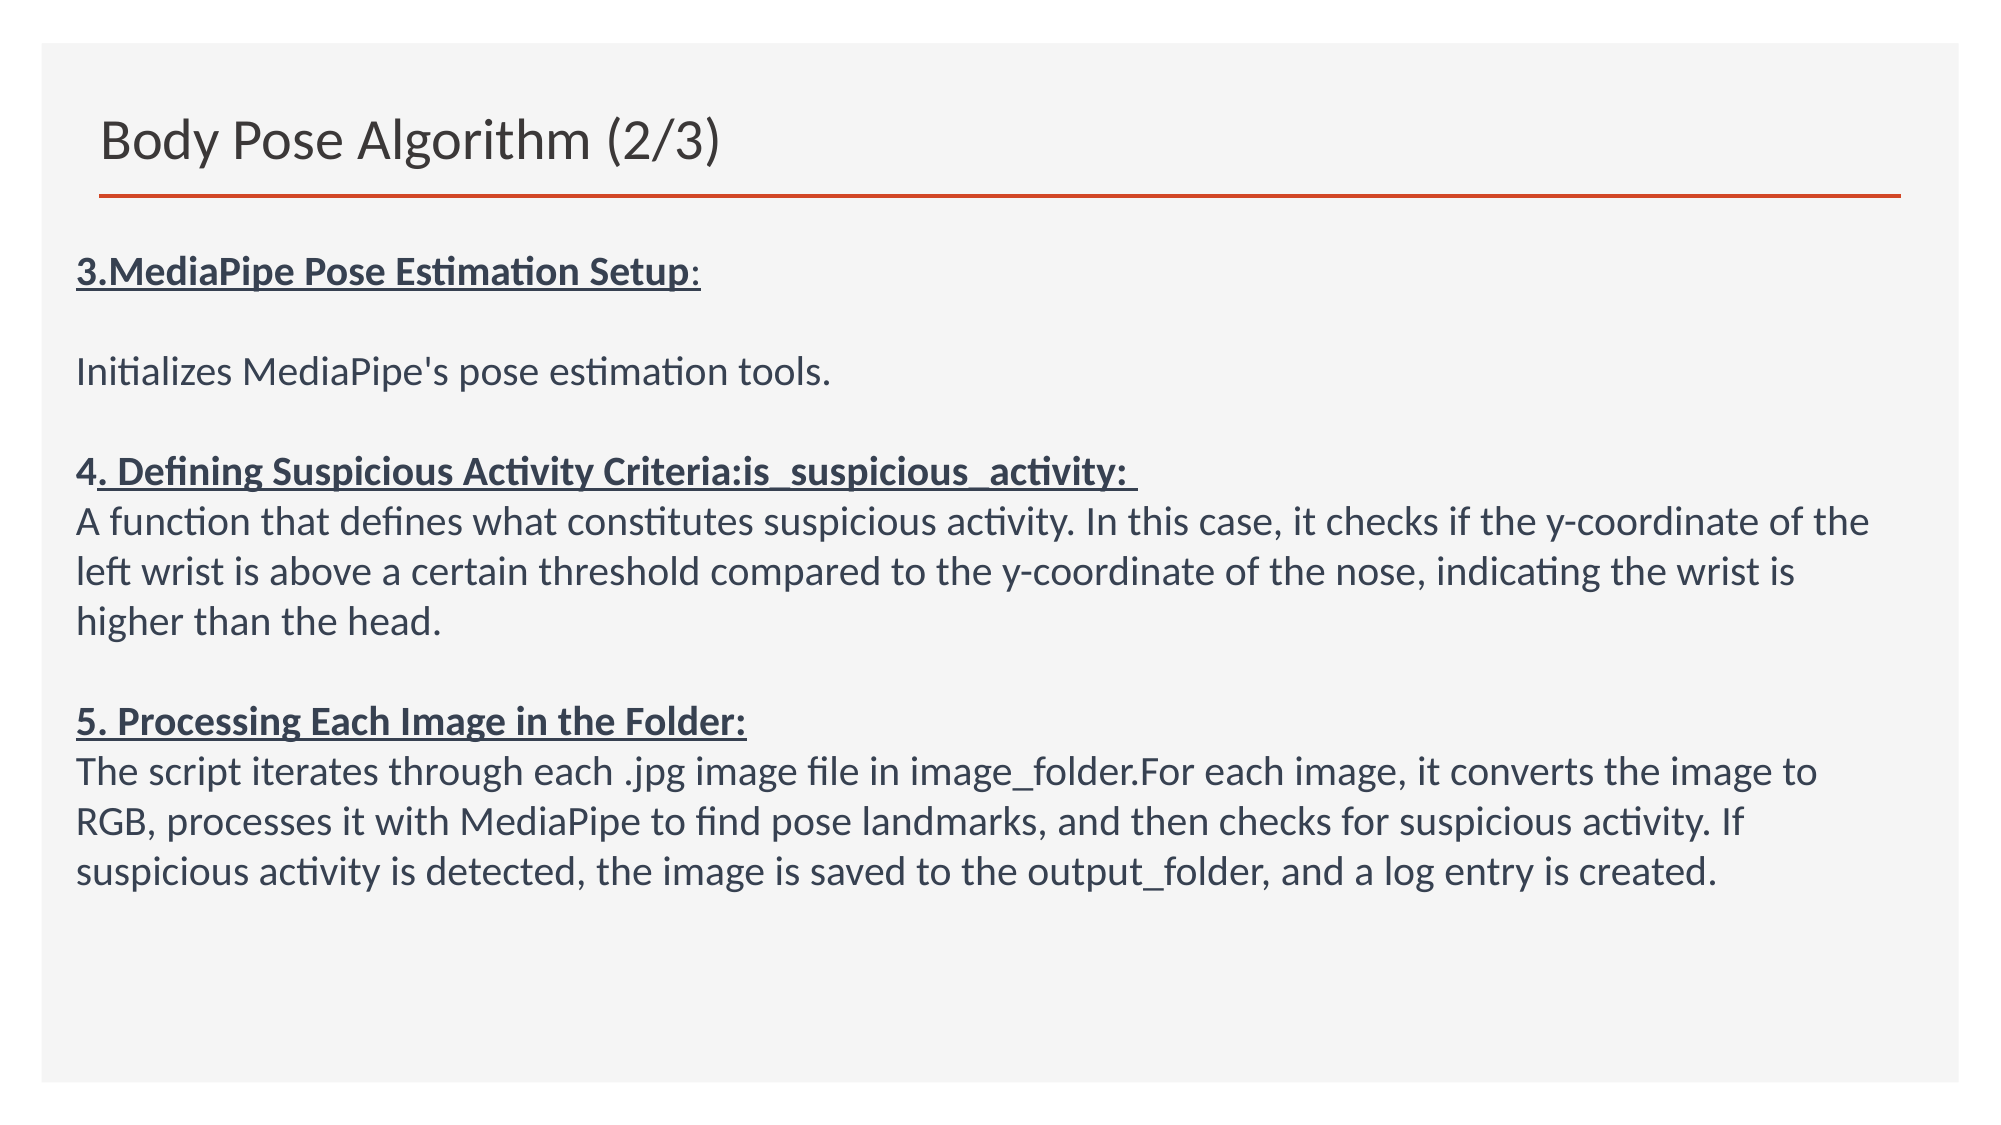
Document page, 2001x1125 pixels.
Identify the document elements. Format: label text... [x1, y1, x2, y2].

text_box 3.MediaPipe Pose Estimation Setup: Initializes MediaPipe's pose estimation tools. 4. Defining Suspicious Activity Criteria:is_suspicious_activity: A function that defines what constitutes suspicious activity. In this case, it checks if the y-coordinate of the left wrist is above a certain threshold compared to the y-coordinate of the nose, indicating the wrist is higher than the head. 5. Processing Each Image in the Folder: The script iterates through each .jpg image file in image_folder.For each image, it converts the image to RGB, processes it with MediaPipe to find pose landmarks, and then checks for suspicious activity. If suspicious activity is detected, the image is saved to the output_folder, and a log entry is created. [61, 236, 1922, 952]
title Body Pose Algorithm (2/3) [85, 73, 1214, 179]
